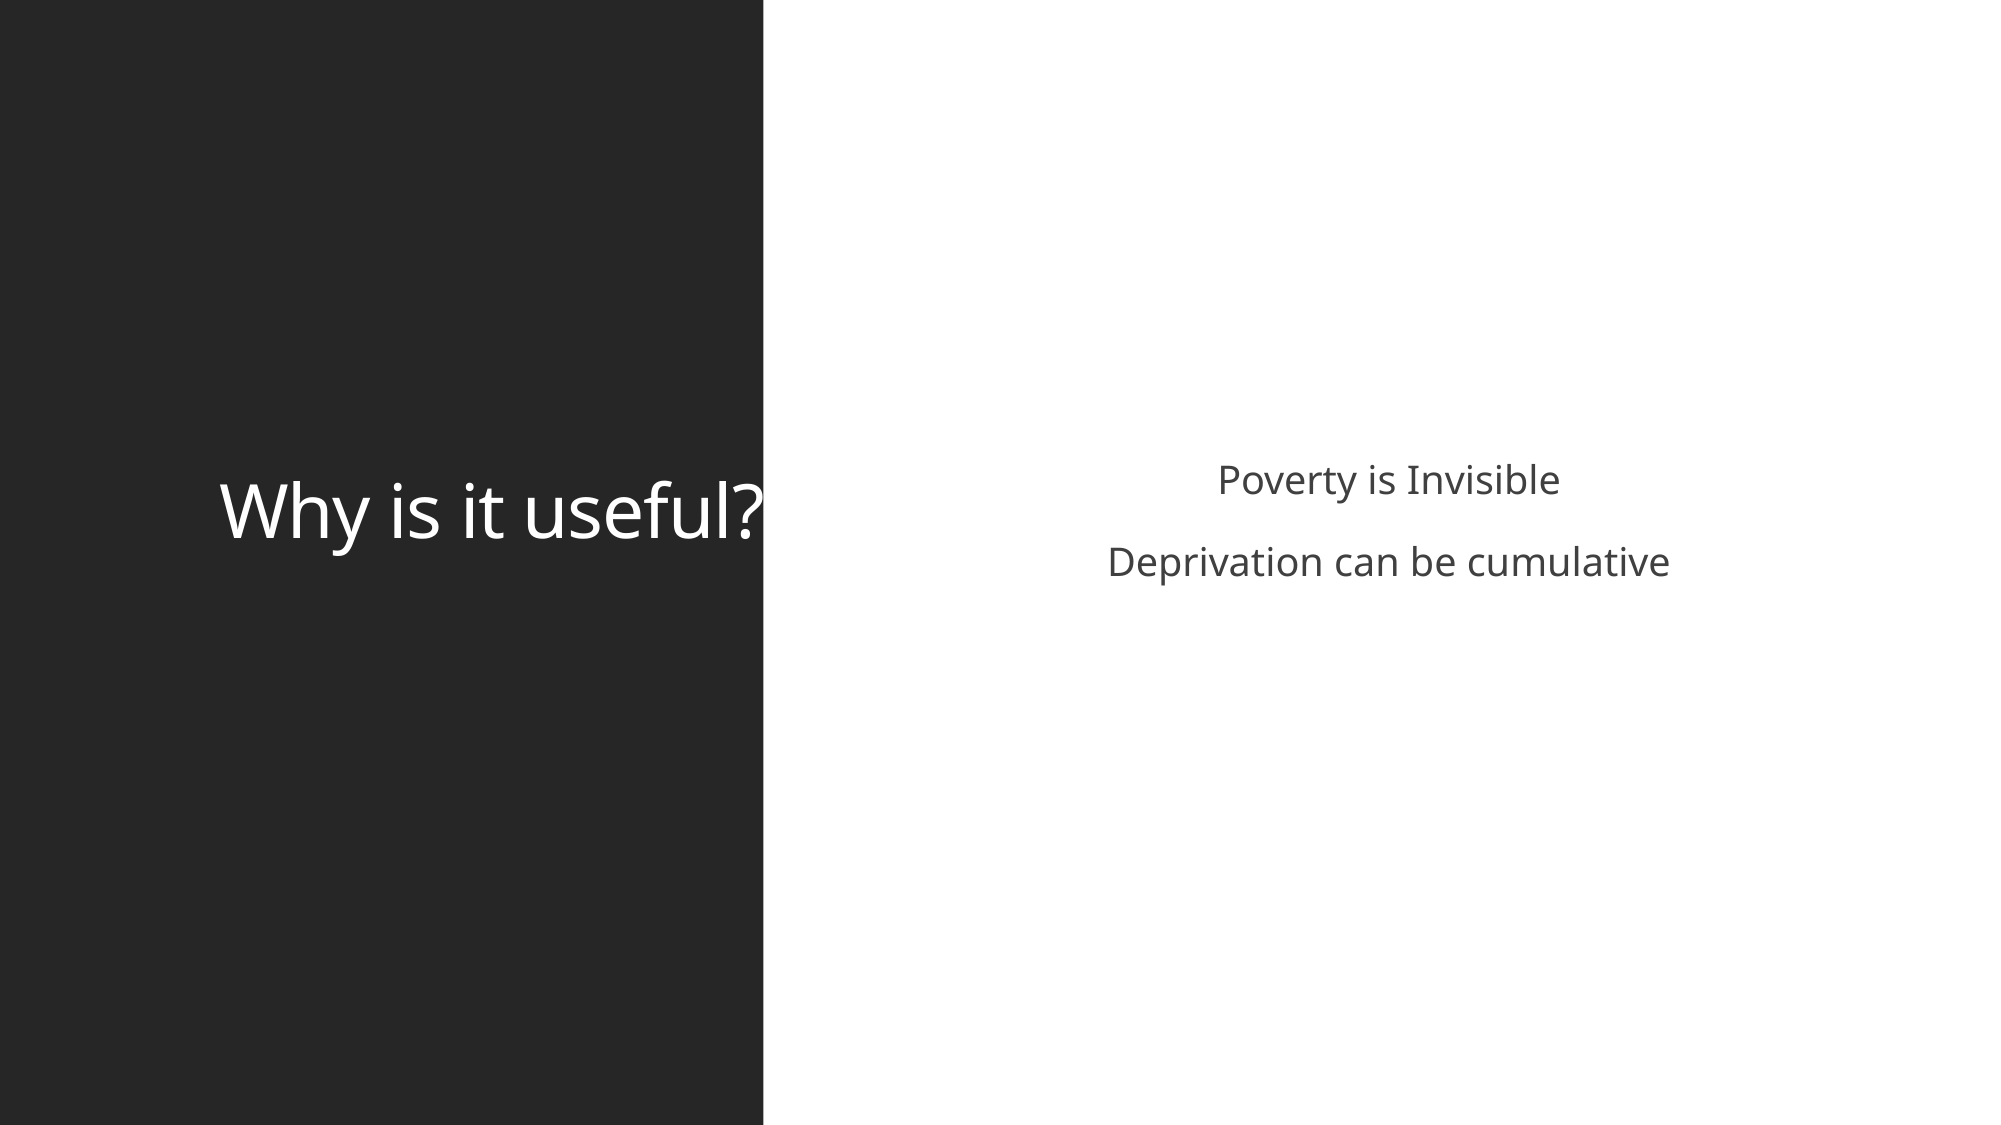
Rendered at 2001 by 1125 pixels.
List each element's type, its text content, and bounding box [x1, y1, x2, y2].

title Why is it useful? [204, 218, 782, 563]
list Poverty is Invisible Deprivation can be cumulative [895, 442, 1868, 1002]
